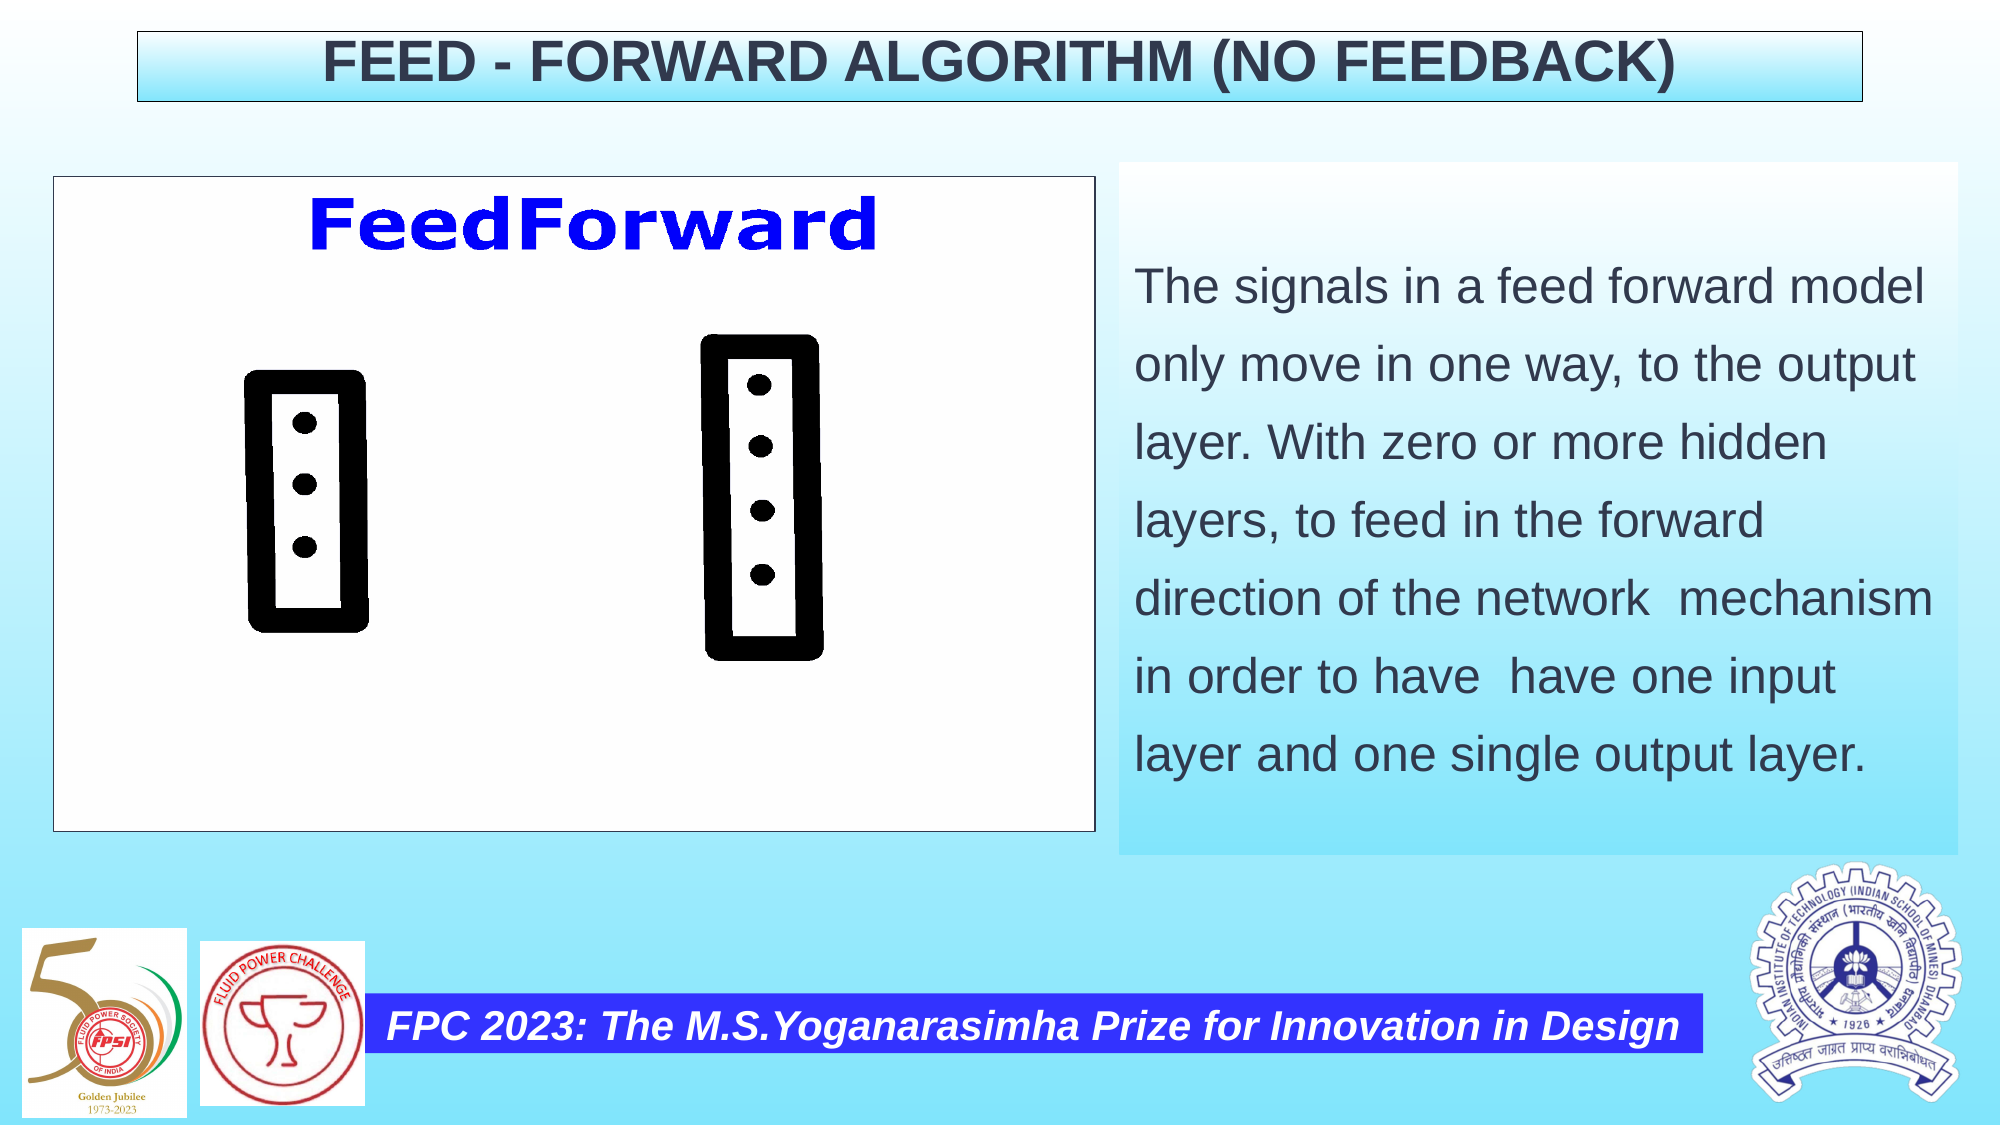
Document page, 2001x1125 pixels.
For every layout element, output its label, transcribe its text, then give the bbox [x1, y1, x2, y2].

picture [199, 940, 365, 1106]
text_box FEED - FORWARD ALGORITHM (NO FEEDBACK) [137, 31, 1863, 102]
text_box The signals in a feed forward model only move in one way, to the output layer. With zero or more hidden layers, to feed in the forward direction of the network mechanism in order to have have one input layer and one single output layer. [1119, 162, 1959, 856]
picture [21, 928, 187, 1119]
picture [53, 176, 1095, 831]
picture [1748, 860, 1963, 1103]
footer FPC 2023: The M.S.Yoganarasimha Prize for Innovation in Design [368, 993, 1704, 1054]
